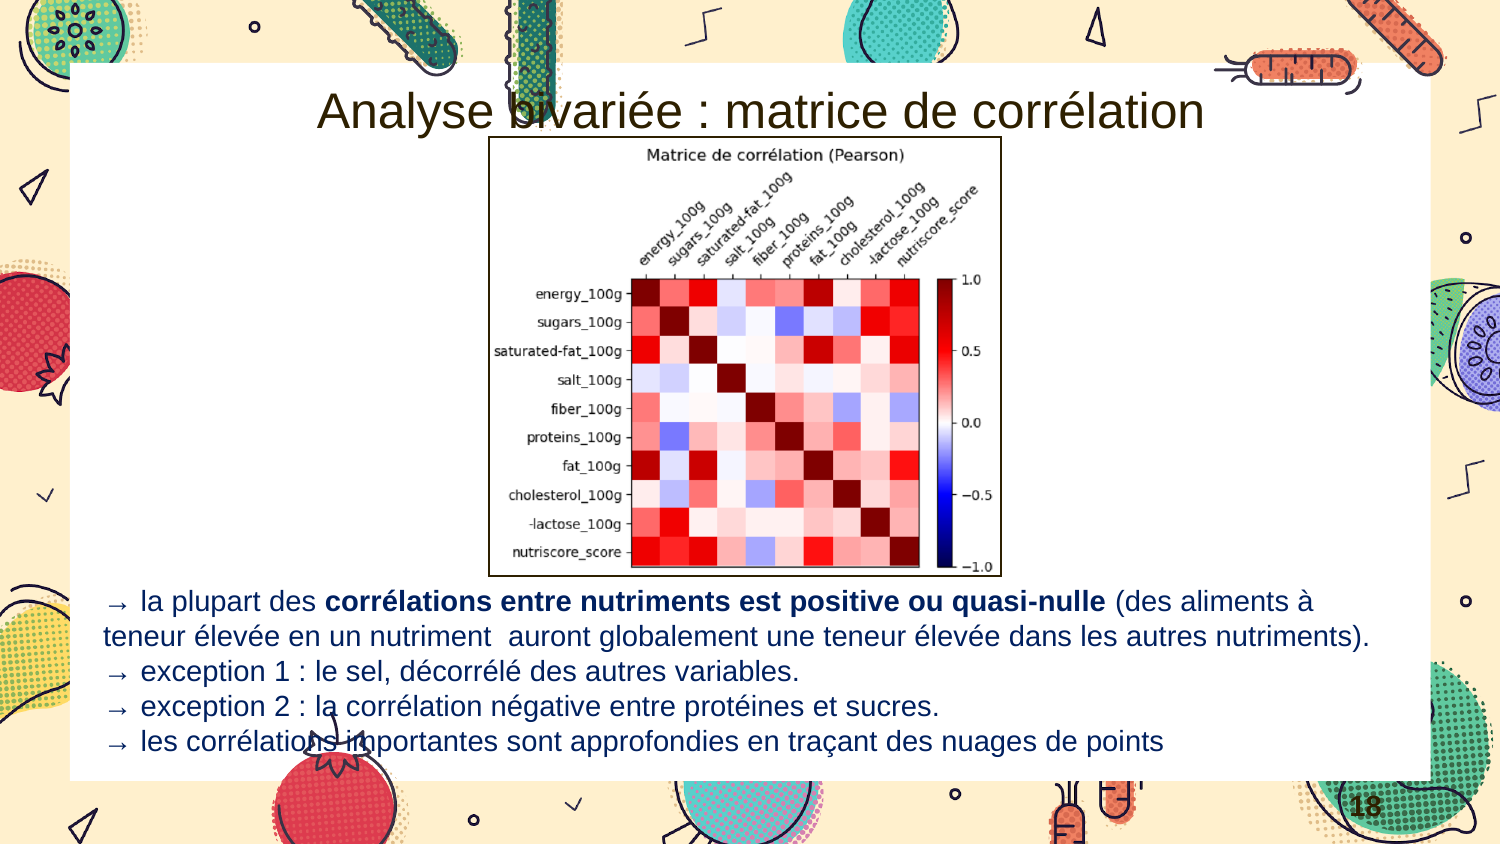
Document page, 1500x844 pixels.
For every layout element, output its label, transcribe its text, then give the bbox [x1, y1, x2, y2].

text_box Analyse bivariée : matrice de corrélation [123, 67, 1399, 151]
picture [386, 0, 1500, 844]
picture [420, 0, 508, 62]
picture [373, 17, 381, 24]
picture [489, 138, 1000, 576]
picture [0, 0, 409, 844]
picture [508, 0, 518, 62]
picture [382, 24, 405, 45]
picture [556, 0, 1405, 62]
picture [408, 53, 417, 59]
slide_number 18 [1059, 782, 1397, 828]
picture [356, 0, 369, 10]
text_box → la plupart des corrélations entre nutriments est positive ou quasi-nulle (des aliments à teneur élevée en un nutriment auront globalement une teneur élevée dans les autres nutriments). → exception 1 : le sel, décorrélé des autres variables. → exception 2 : la corrélation négative entre protéines et sucres. → les corrélations importantes sont approfondies en traçant des nuages de points [88, 575, 1412, 765]
